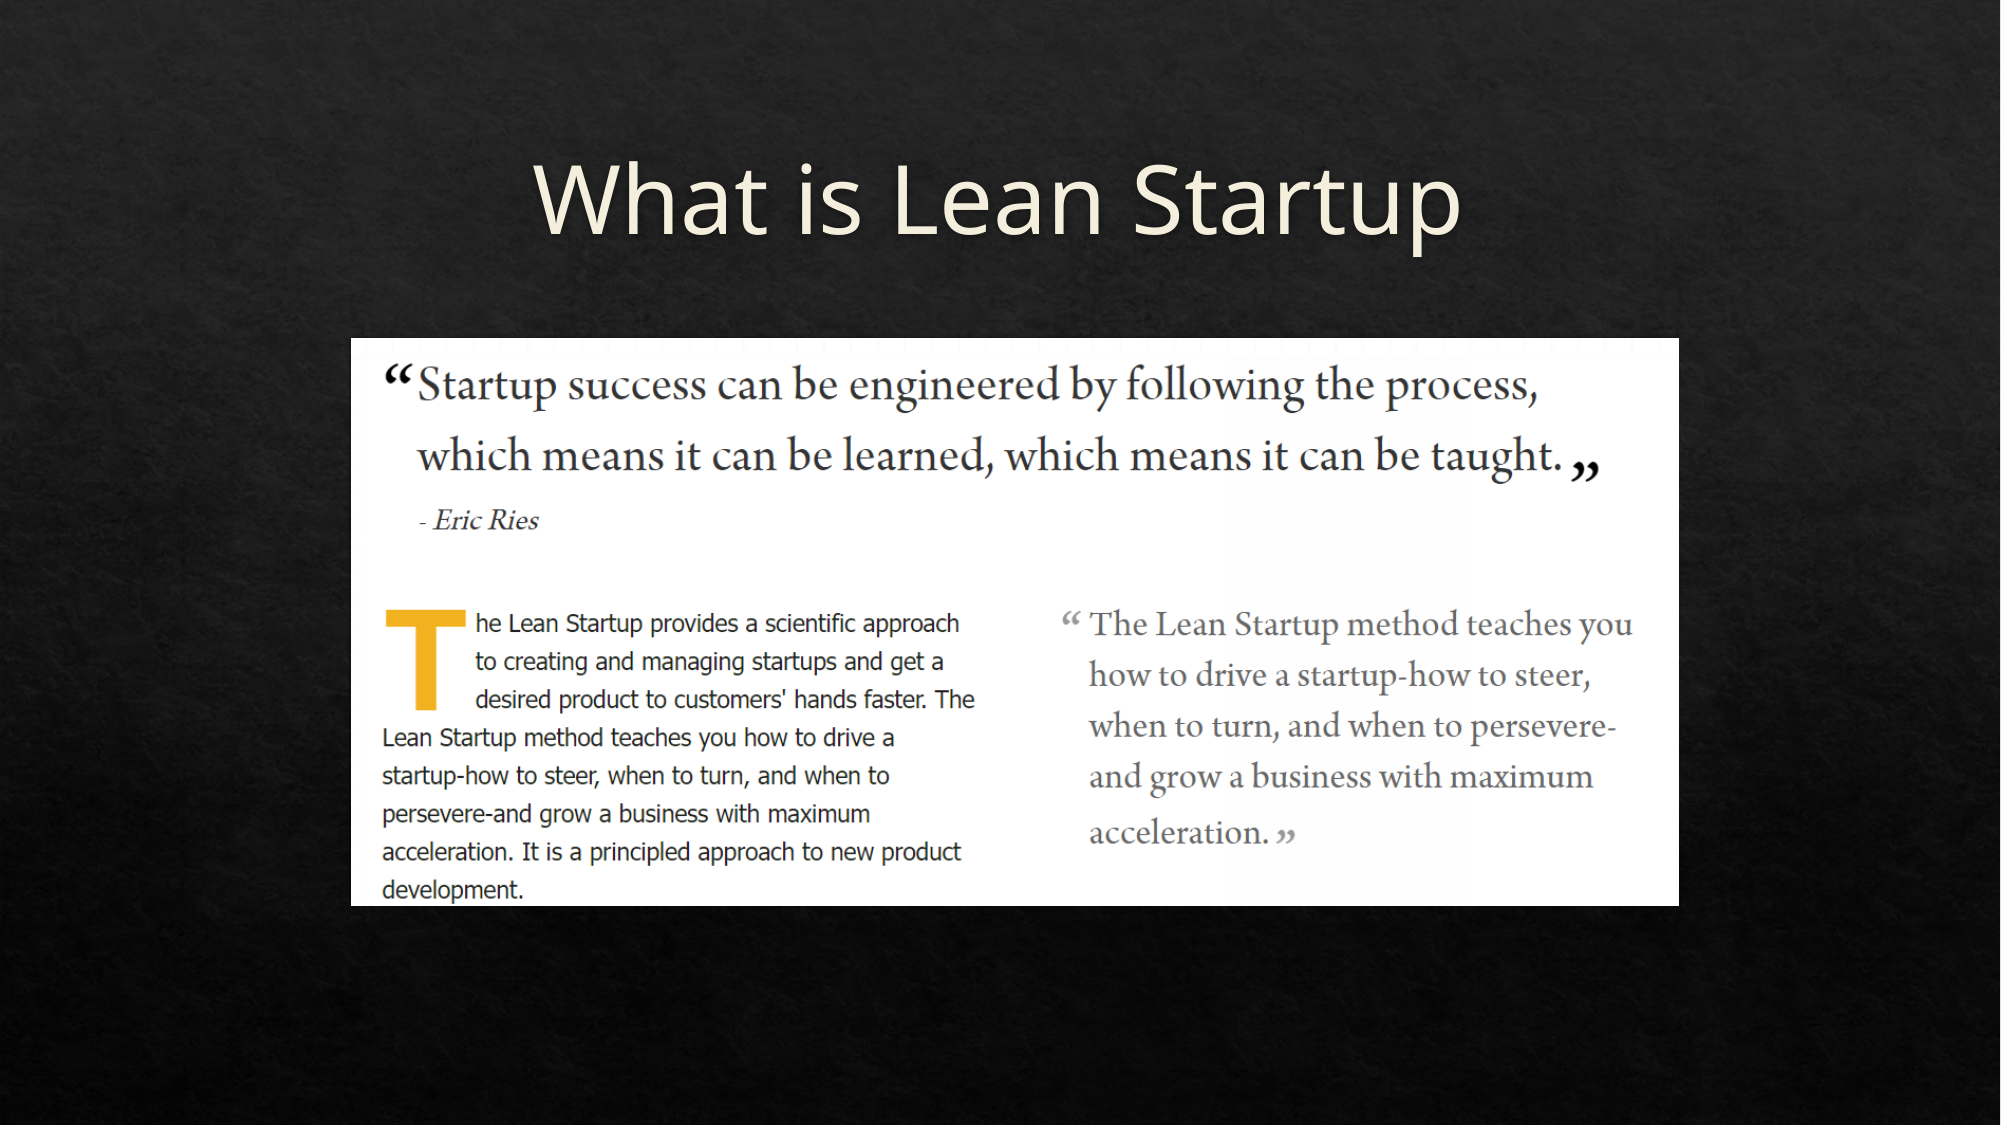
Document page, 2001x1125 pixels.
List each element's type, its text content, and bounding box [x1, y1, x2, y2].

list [350, 338, 1679, 907]
title What is Lean Startup [149, 99, 1849, 307]
